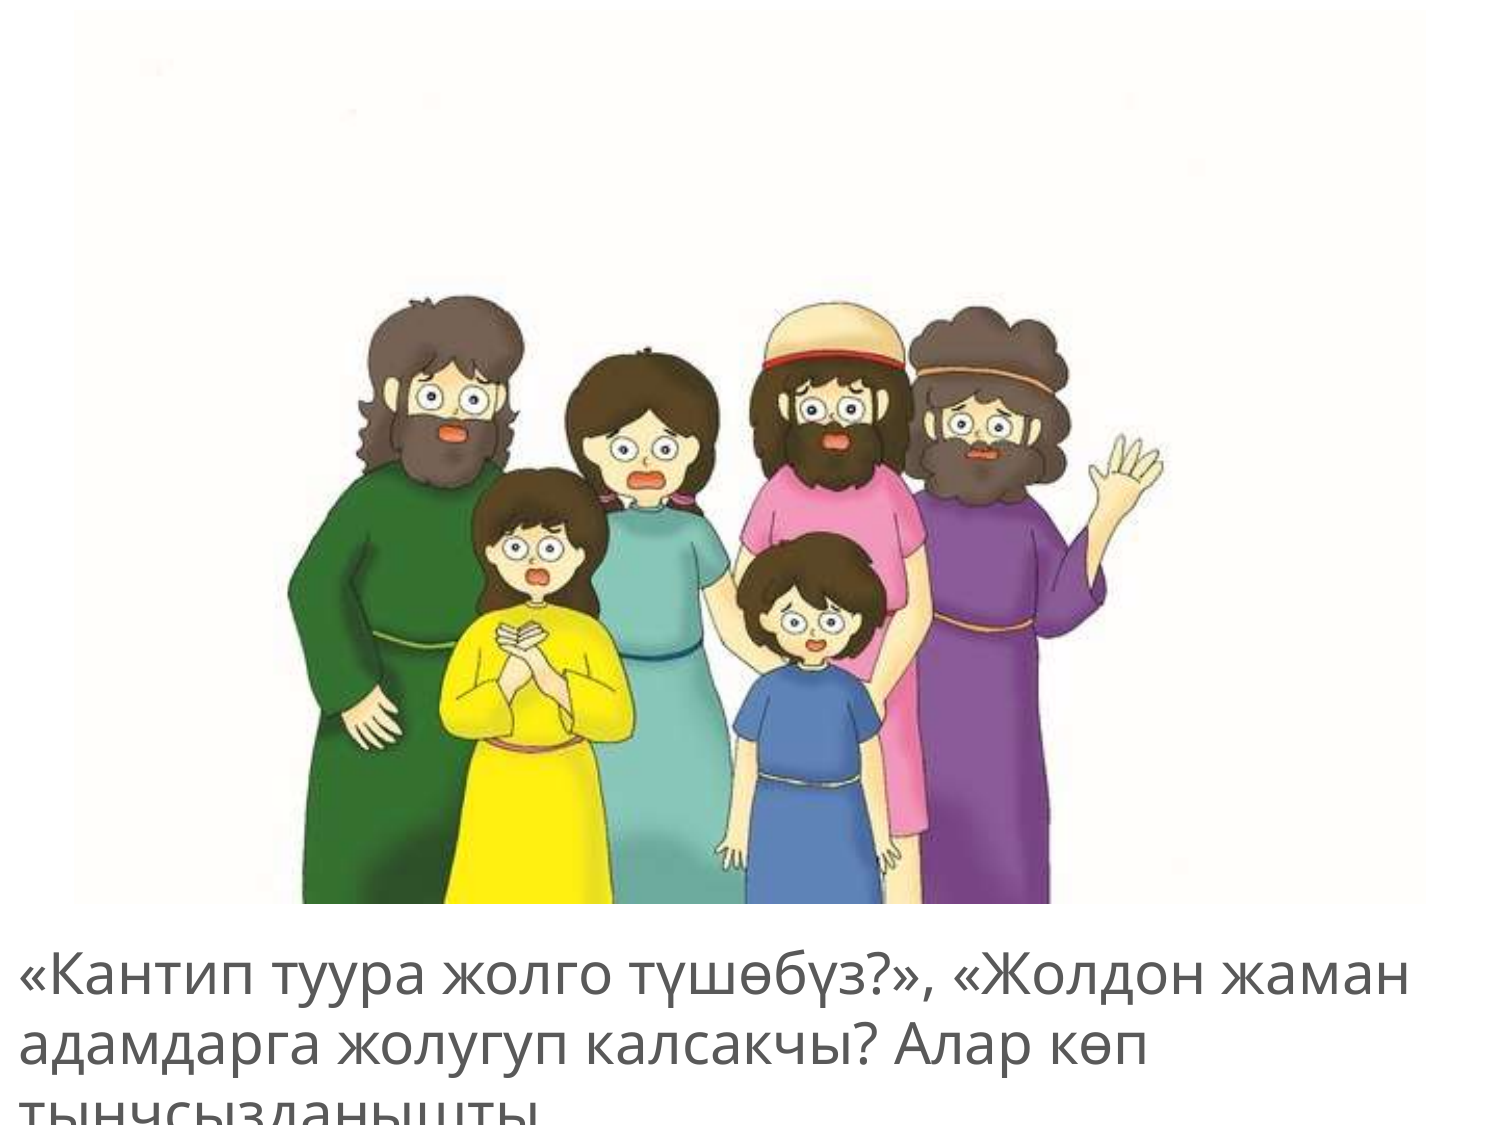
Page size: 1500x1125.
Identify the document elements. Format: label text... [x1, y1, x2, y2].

picture [74, 10, 1426, 905]
text_box «Кантип туура жолго түшөбүз?», «Жолдон жаман адамдарга жолугуп калсакчы? Алар көп тынчсызданышты. [4, 928, 1475, 1125]
